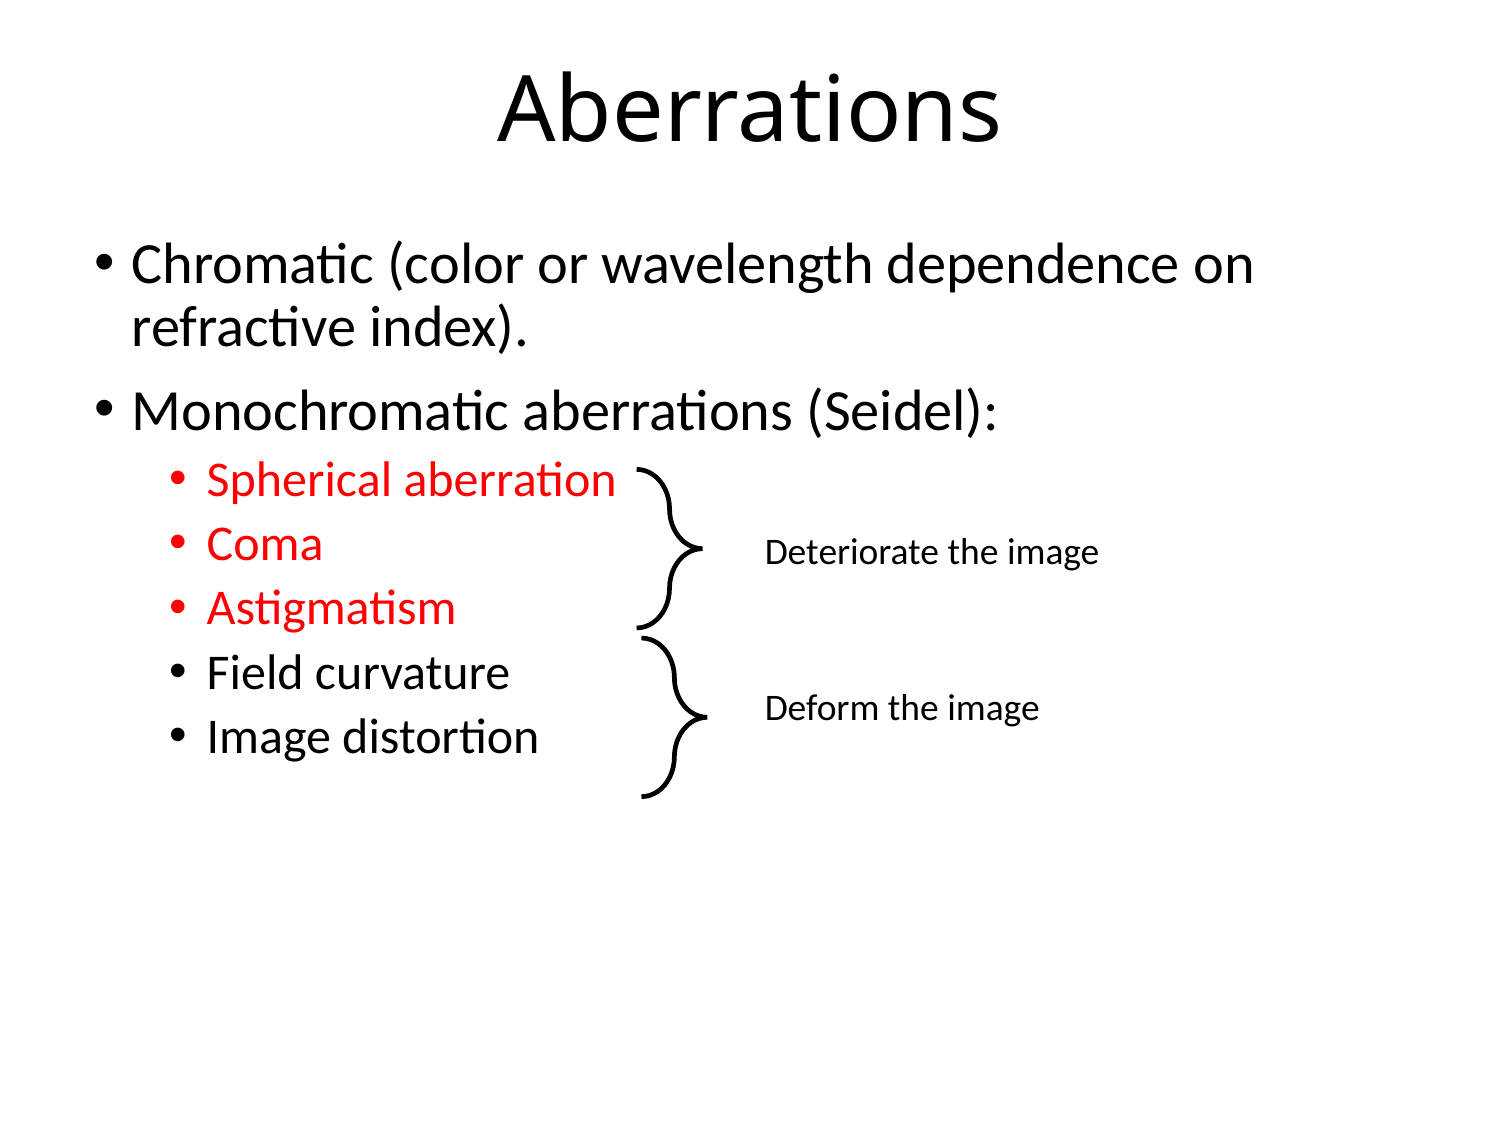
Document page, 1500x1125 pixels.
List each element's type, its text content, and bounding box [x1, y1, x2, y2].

title Aberrations [0, 40, 1500, 184]
list Chromatic (color or wavelength dependence on refractive index). Monochromatic aberrations (Seidel): Spherical aberration Coma Astigmatism Field curvature Image distortion [79, 225, 1435, 1014]
text_box Deform the image [749, 675, 1144, 735]
text_box [641, 637, 708, 798]
text_box [636, 468, 703, 629]
text_box Deteriorate the image [749, 519, 1144, 580]
